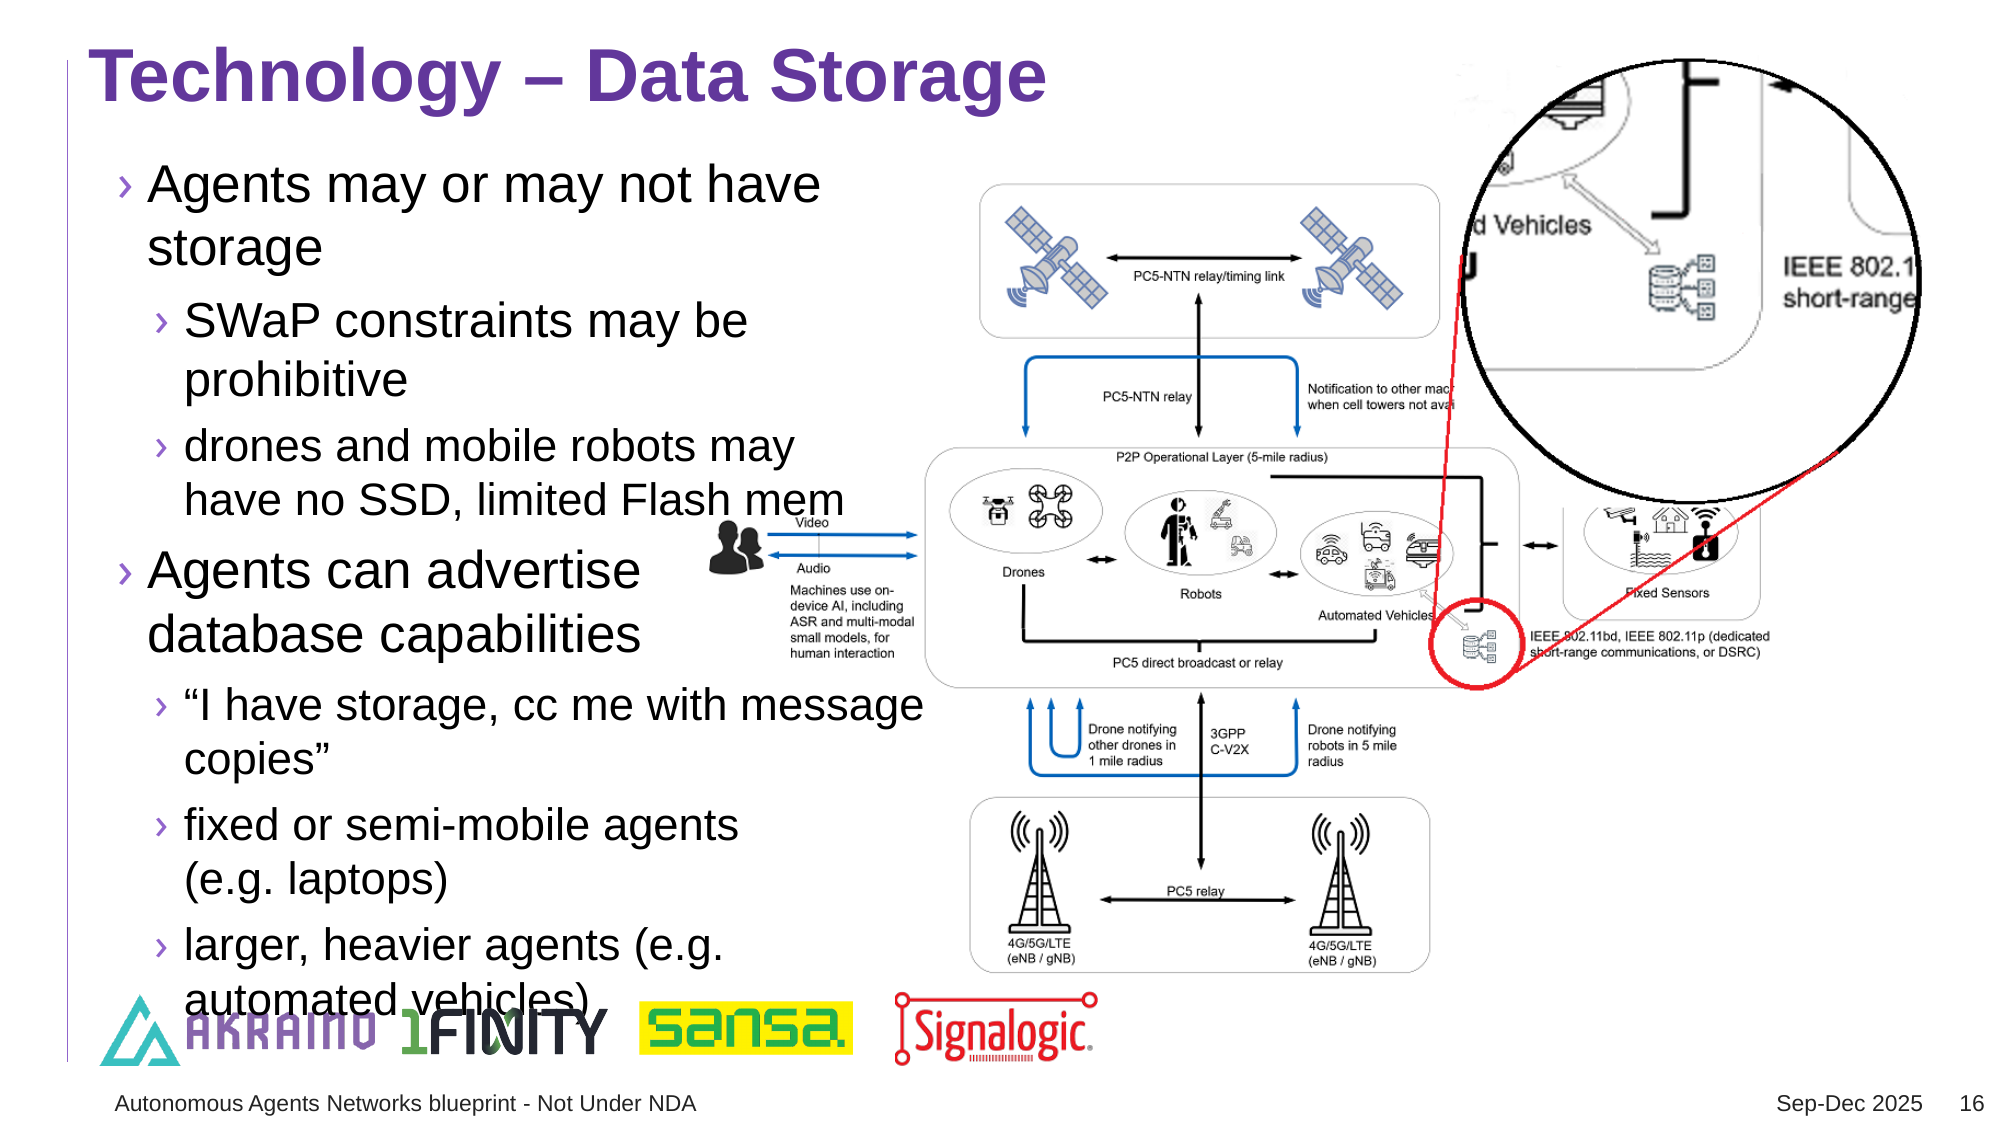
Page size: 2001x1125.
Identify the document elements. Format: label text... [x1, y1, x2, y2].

picture [99, 994, 375, 1066]
picture [709, 52, 1935, 983]
list Agents may or may not have storage SWaP constraints may be prohibitive drones and mobile robots may have no SSD, limited Flash mem Agents can advertise database capabilities “I have storage, cc me with message copies” fixed or semi-mobile agents (e.g. laptops) larger, heavier agents (e.g. automated vehicles) [102, 141, 941, 1033]
picture [895, 989, 1098, 1069]
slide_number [1727, 1080, 1939, 1125]
picture [639, 1001, 853, 1055]
picture [402, 1007, 608, 1055]
slide_number 16 [1939, 1080, 2000, 1125]
title Technology – Data Storage [73, 0, 1985, 154]
footer Autonomous Agents Networks blueprint - Not Under NDA [99, 1080, 740, 1125]
